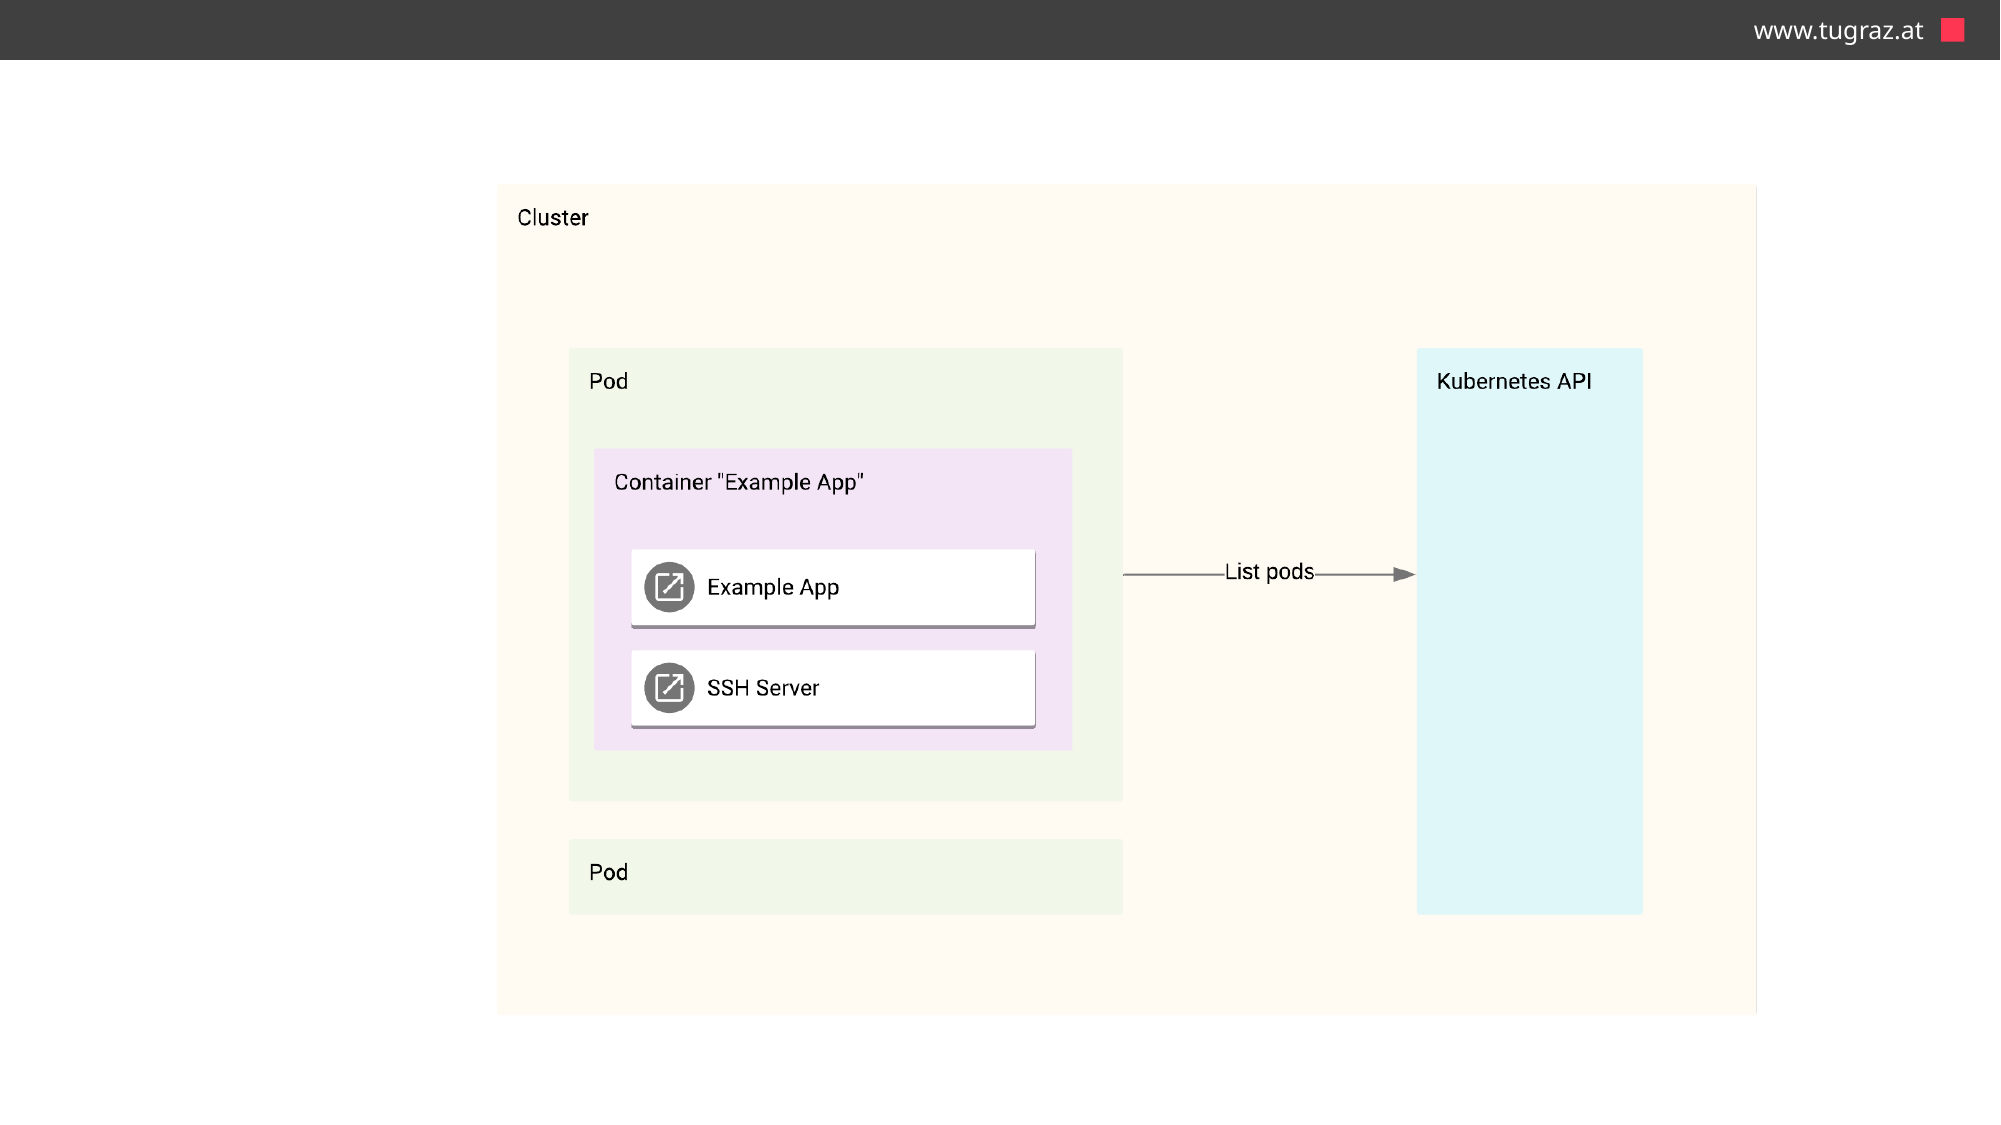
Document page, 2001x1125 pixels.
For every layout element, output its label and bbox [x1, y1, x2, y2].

list [218, 157, 1782, 1088]
